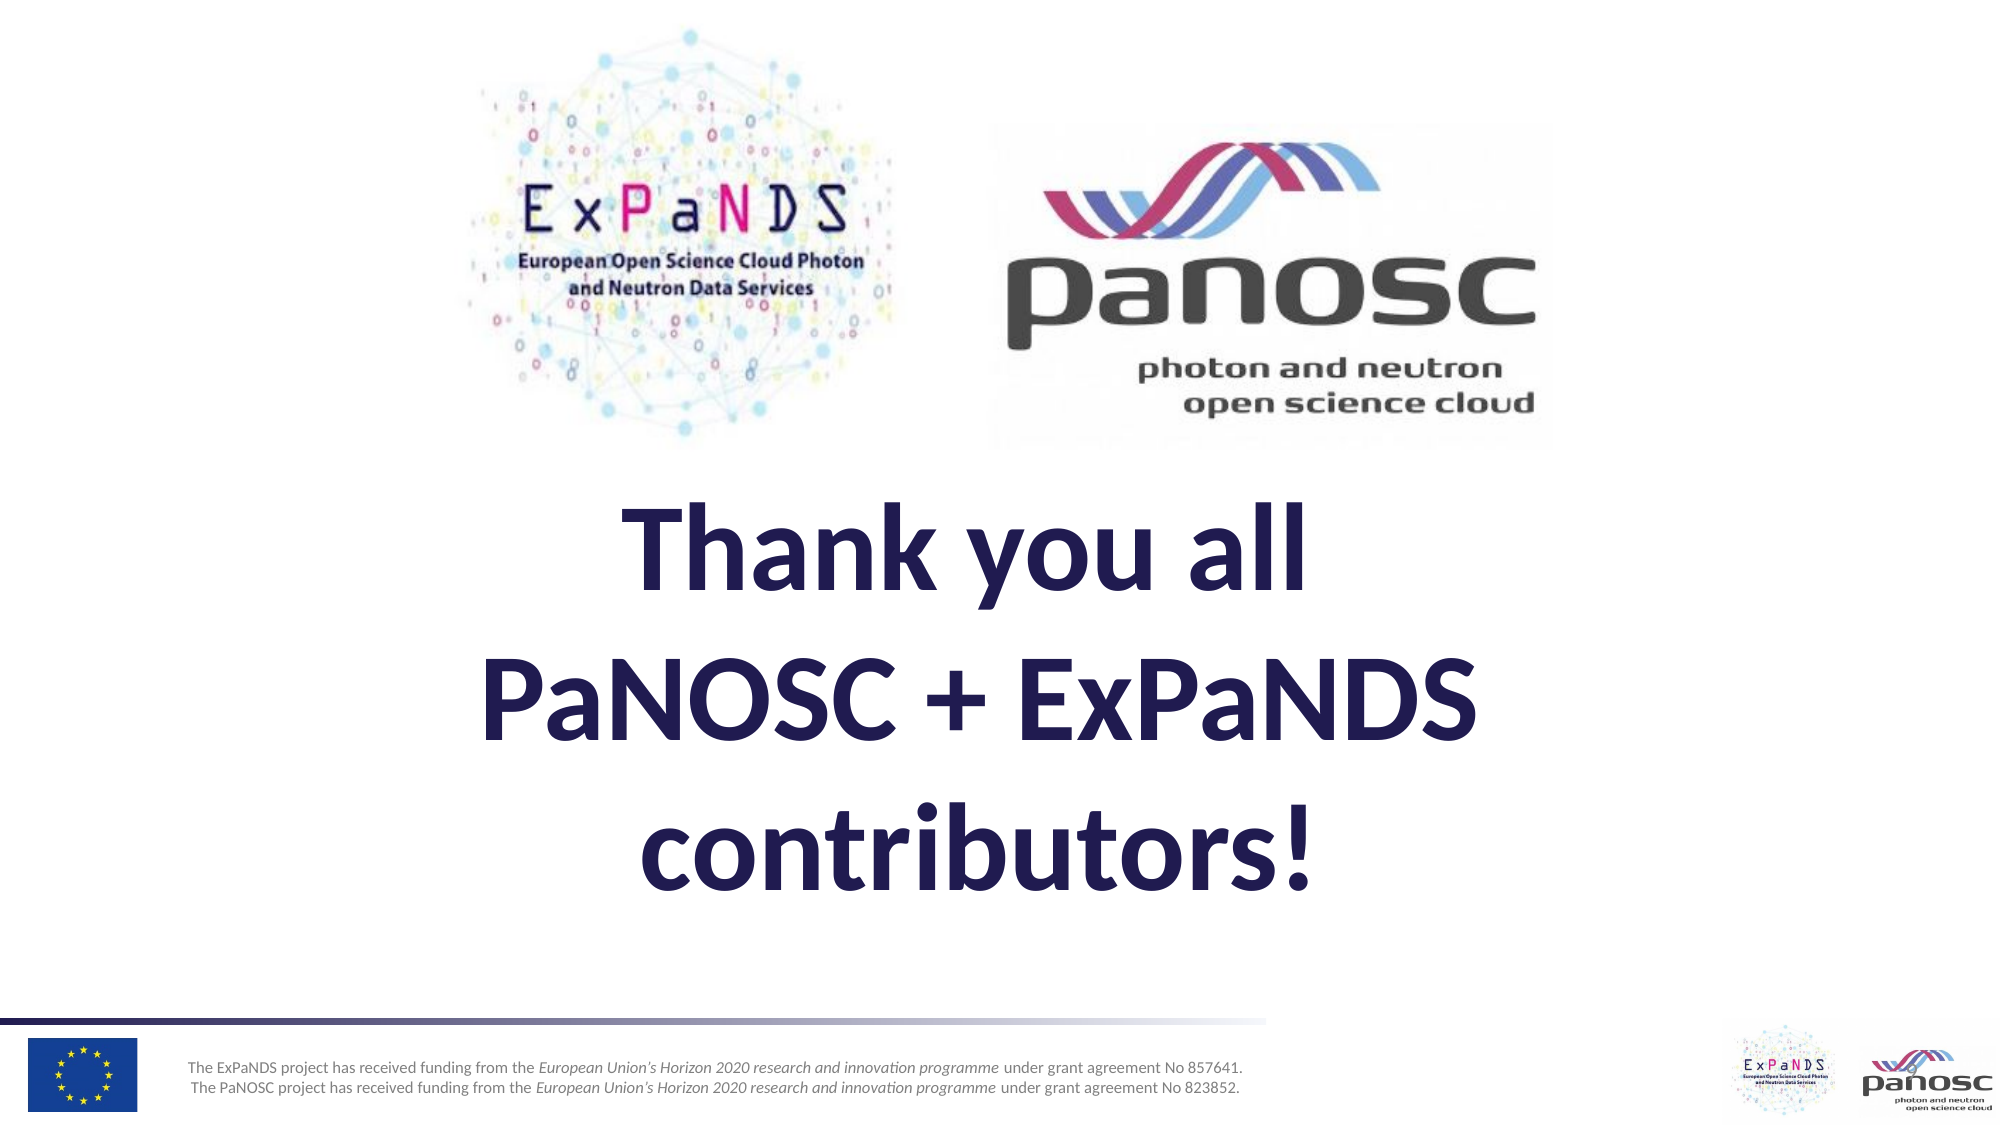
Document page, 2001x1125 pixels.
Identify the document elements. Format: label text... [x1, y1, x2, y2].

picture [27, 1038, 138, 1112]
picture [1722, 1018, 2000, 1125]
slide_number 9 [1835, 1040, 1988, 1100]
picture [432, 0, 1568, 481]
text_box Thank you all PaNOSC + ExPaNDS contributors! [181, 465, 1778, 935]
text_box [232, 763, 1376, 935]
